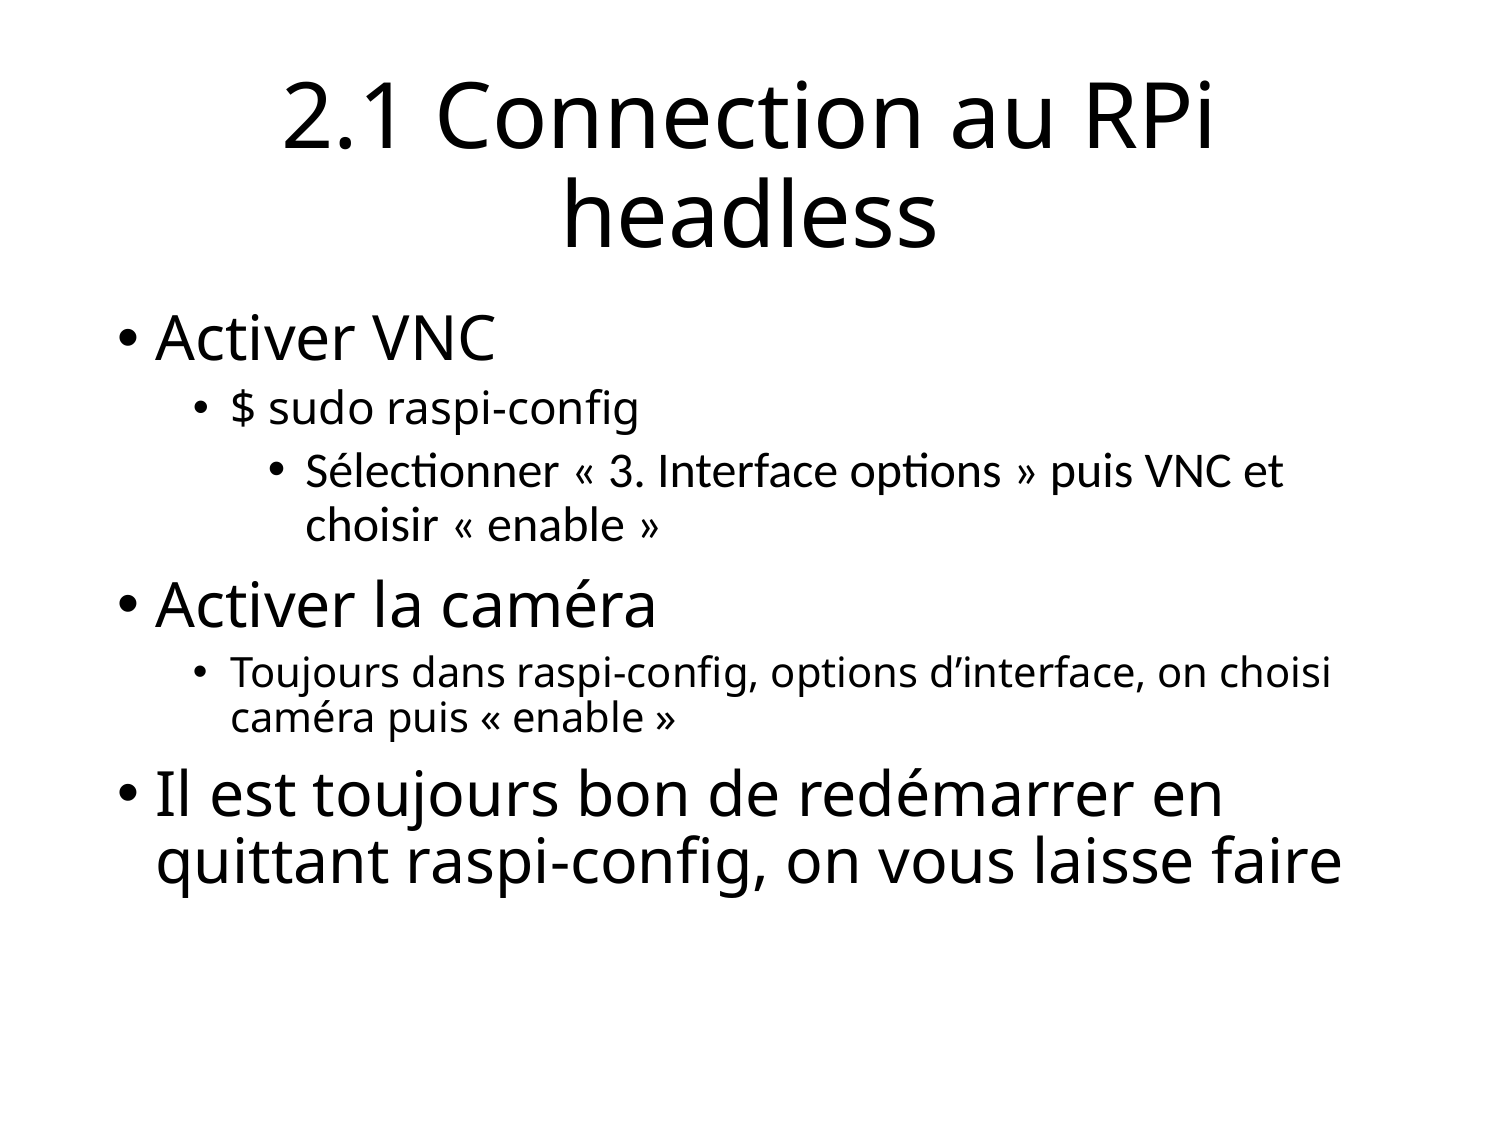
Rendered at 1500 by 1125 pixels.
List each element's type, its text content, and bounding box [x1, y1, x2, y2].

text_box 2.1 Connection au RPi headless [103, 59, 1397, 278]
text_box Activer VNC $ sudo raspi-config Sélectionner « 3. Interface options » puis VNC et choisir « enable » Activer la caméra Toujours dans raspi-config, options d’interface, on choisi caméra puis « enable » Il est toujours bon de redémarrer en quittant raspi-config, on vous laisse faire [103, 299, 1397, 971]
